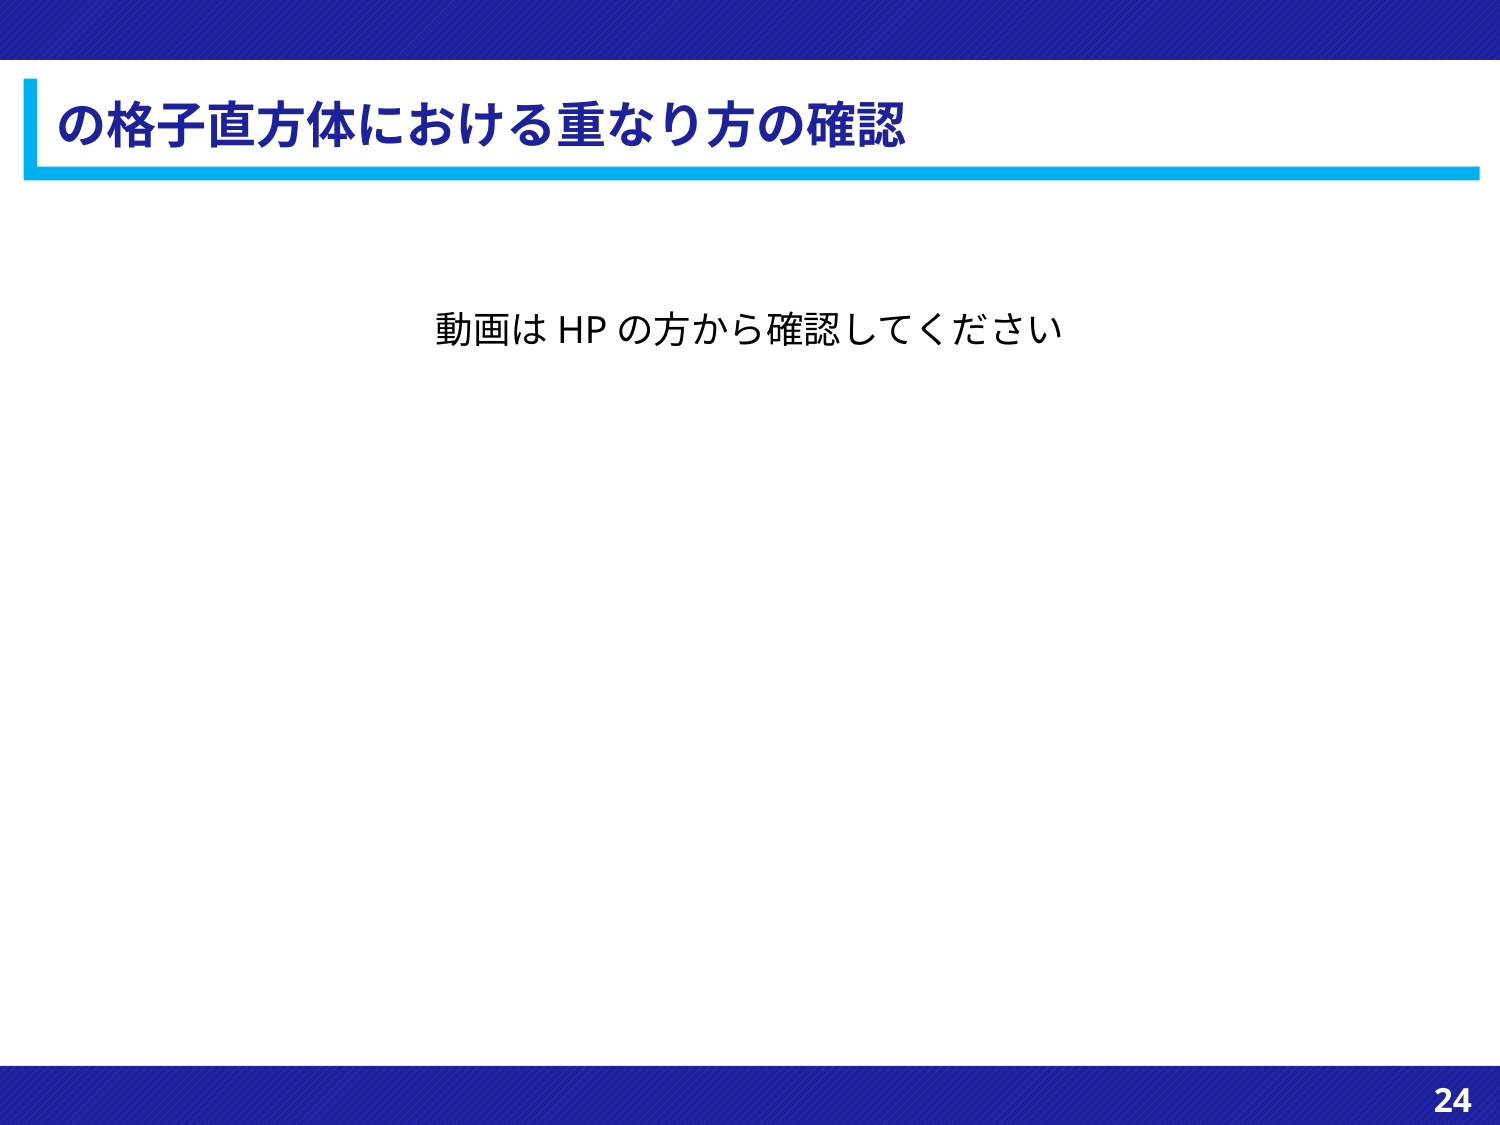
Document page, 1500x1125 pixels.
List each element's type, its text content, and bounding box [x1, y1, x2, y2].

slide_number 24 [1149, 1071, 1487, 1121]
text_box 動画はHPの方から確認してください [404, 298, 1096, 359]
